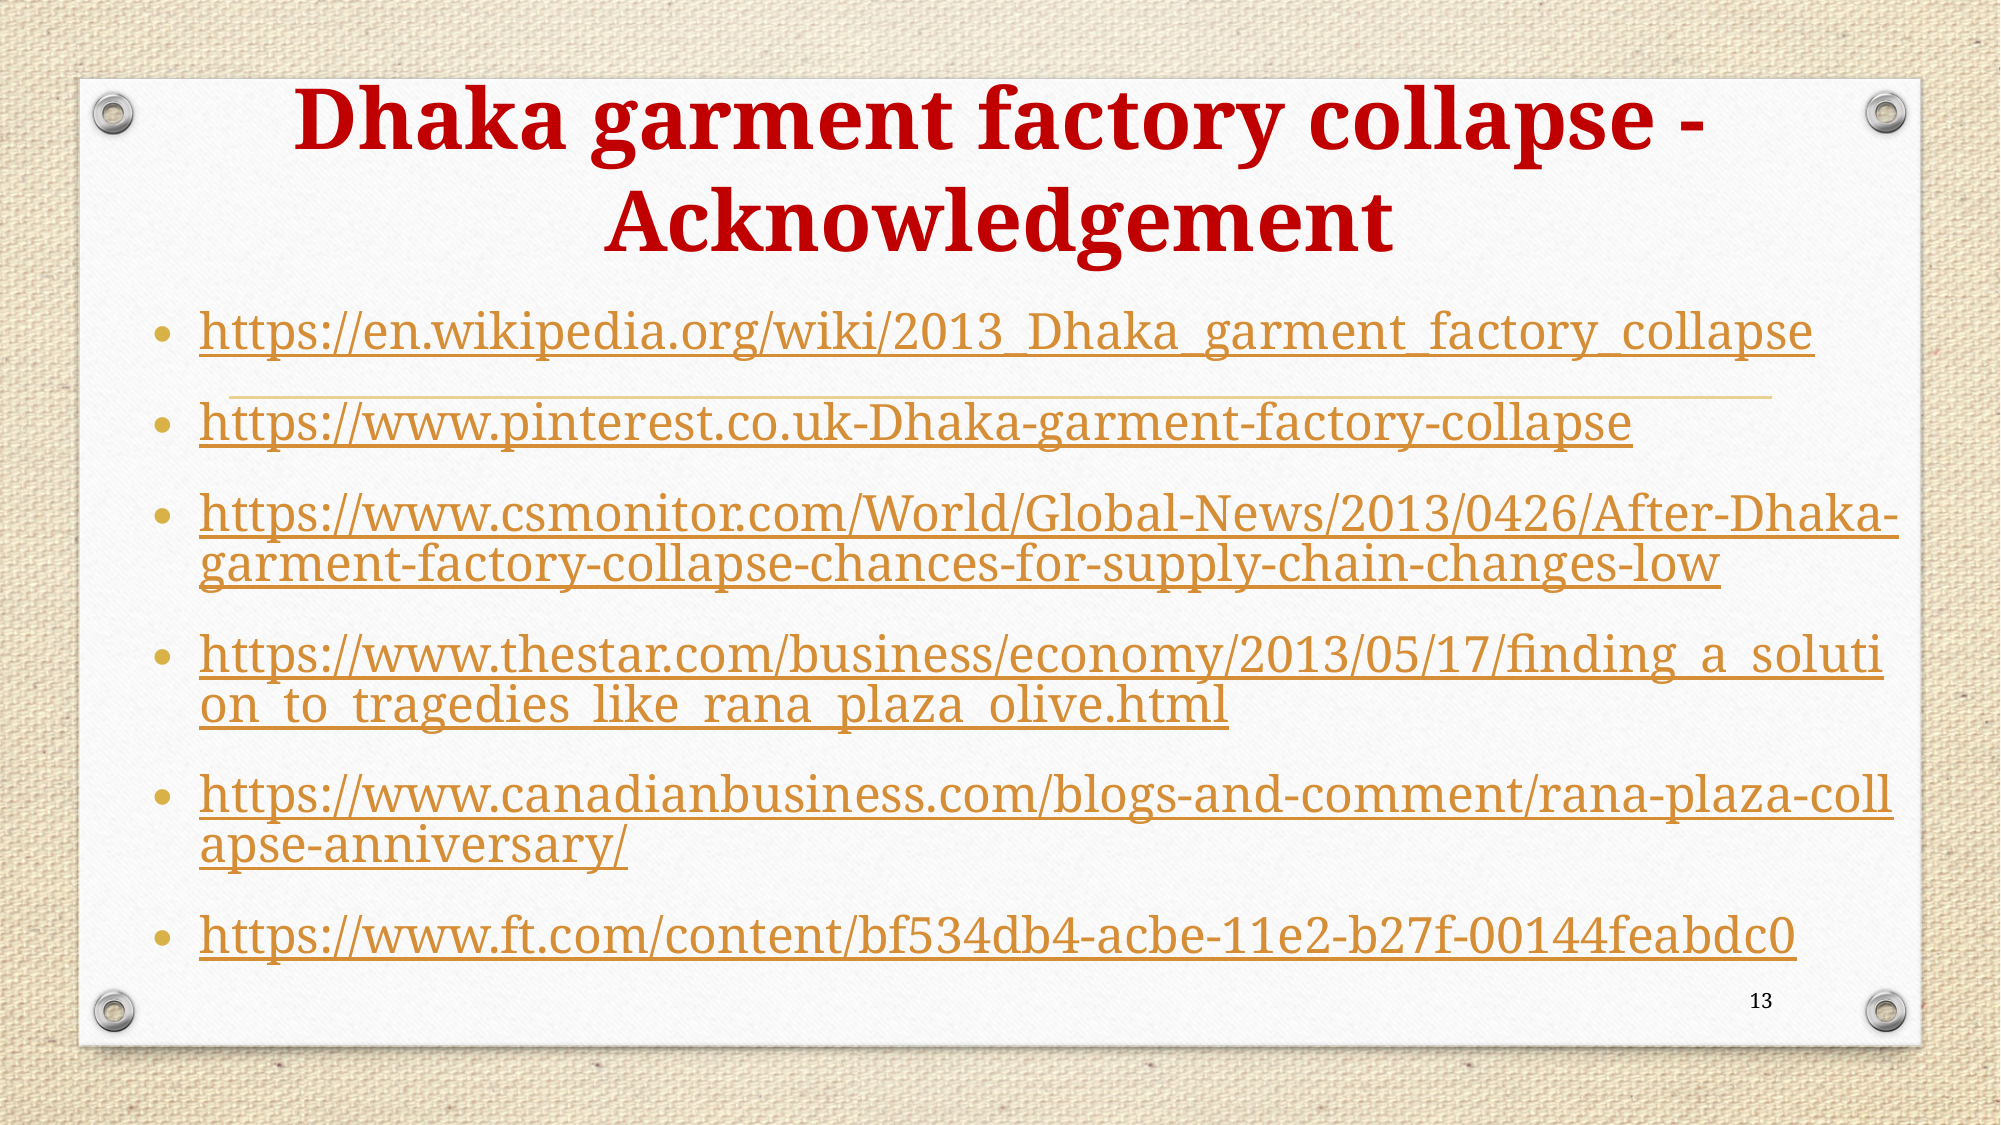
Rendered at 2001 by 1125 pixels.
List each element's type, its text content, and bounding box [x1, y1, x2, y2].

slide_number 13 [1698, 979, 1788, 1025]
picture [0, 0, 2001, 1125]
list https://en.wikipedia.org/wiki/2013_Dhaka_garment_factory_collapse https://www.pinterest.co.uk-Dhaka-garment-factory-collapse https://www.csmonitor.com/World/Global-News/2013/0426/After-Dhaka-garment-factory-collapse-chances-for-supply-chain-changes-low https://www.thestar.com/business/economy/2013/05/17/finding_a_solution_to_tragedies_like_rana_plaza_olive.html https://www.canadianbusiness.com/blogs-and-comment/rana-plaza-collapse-anniversary/ https://www.ft.com/content/bf534db4-acbe-11e2-b27f-00144feabdc0 [137, 292, 1915, 1064]
title Dhaka garment factory collapse - Acknowledgement [137, 58, 1863, 276]
